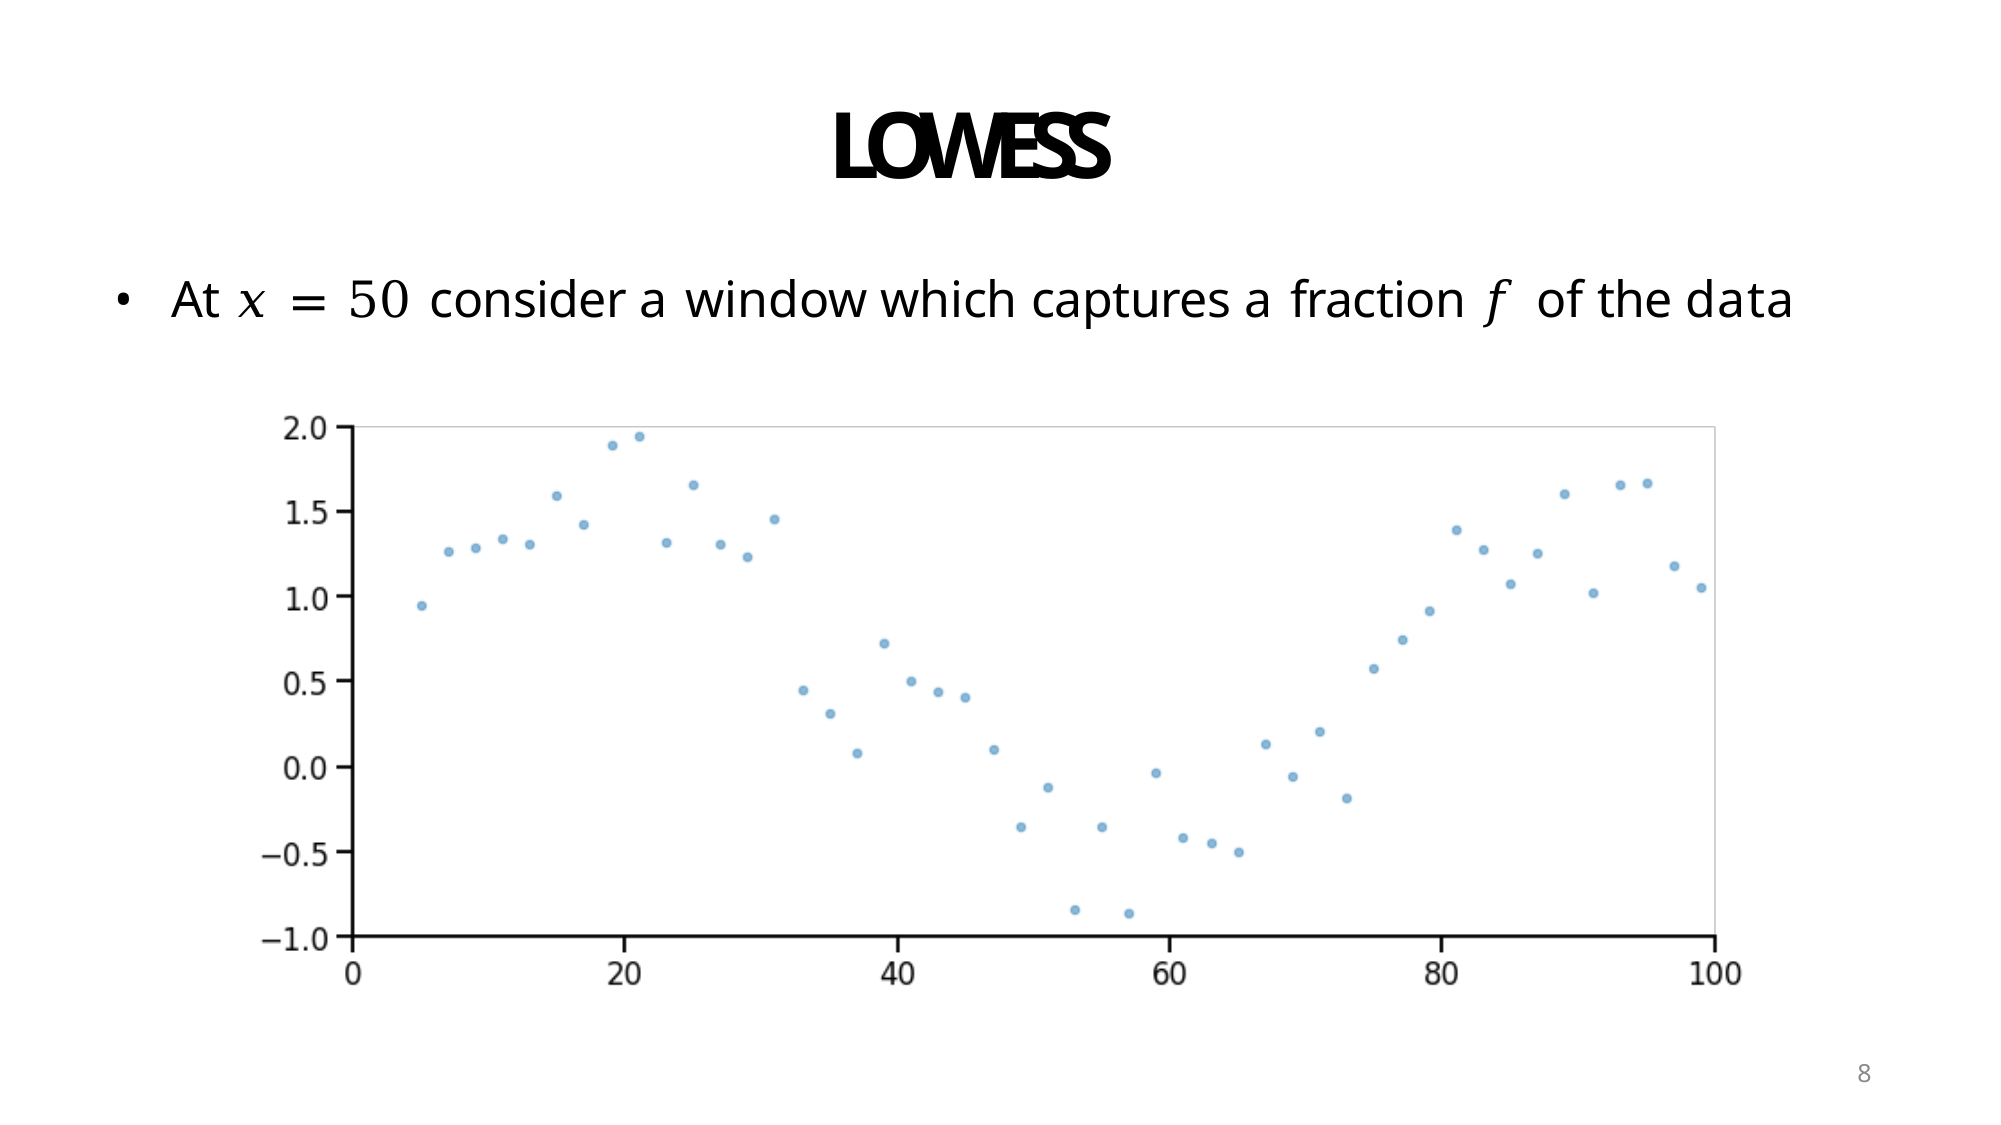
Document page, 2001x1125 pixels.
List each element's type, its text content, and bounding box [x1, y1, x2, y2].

text_box At 𝑥 = 50 consider a window which captures a fraction 𝑓 of the data [112, 265, 1832, 328]
slide_number 8 [1850, 1055, 1894, 1125]
title LOWESS [116, 84, 1884, 275]
picture [245, 402, 1755, 1006]
